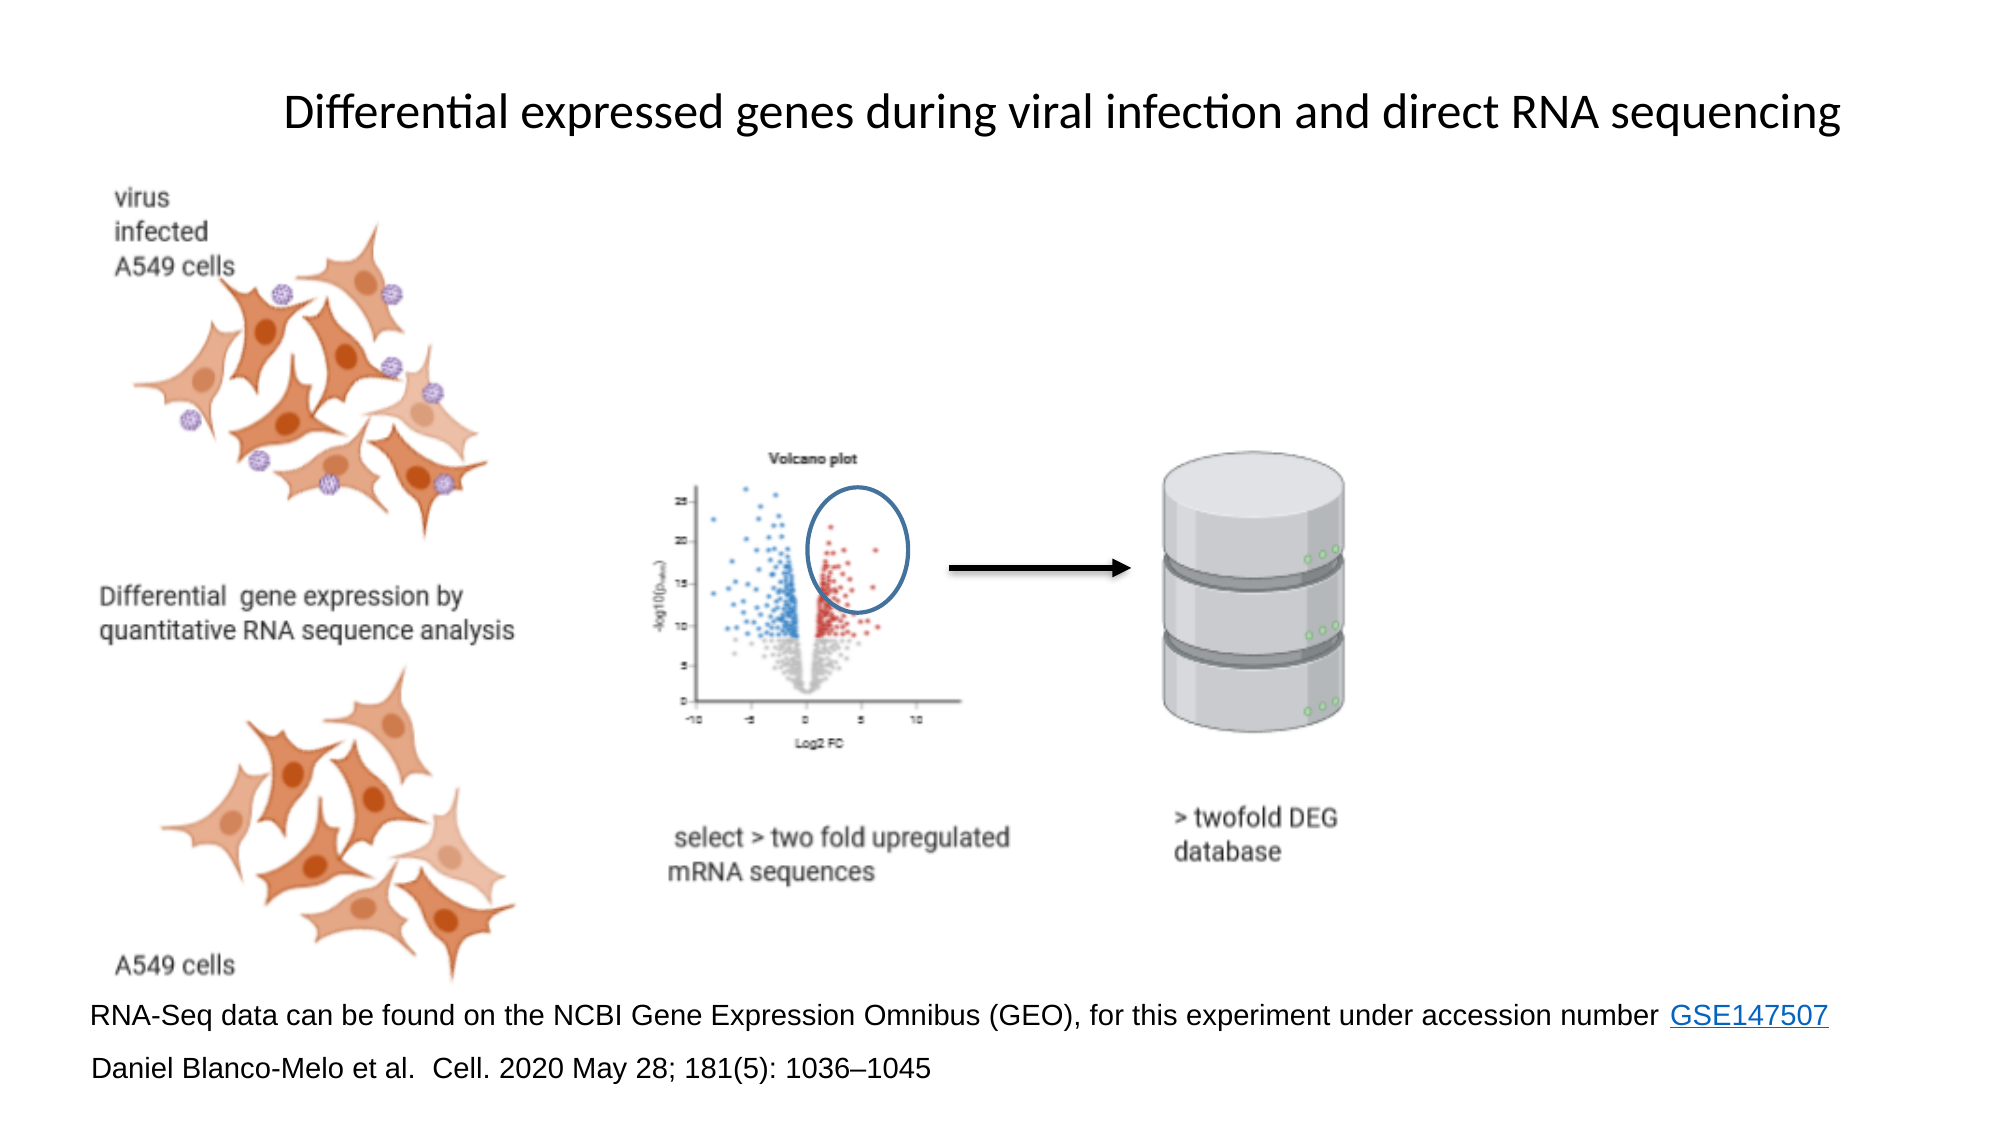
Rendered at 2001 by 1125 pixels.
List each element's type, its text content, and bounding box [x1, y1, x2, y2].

picture [74, 152, 1420, 989]
text_box RNA-Seq data can be found on the NCBI Gene Expression Omnibus (GEO), for this experiment under accession number GSE147507 [75, 988, 1938, 1039]
text_box Daniel Blanco-Melo et al. Cell. 2020 May 28; 181(5): 1036–1045 [76, 1041, 948, 1092]
title Differential expressed genes during viral infection and direct RNA sequencing [268, 3, 1994, 221]
